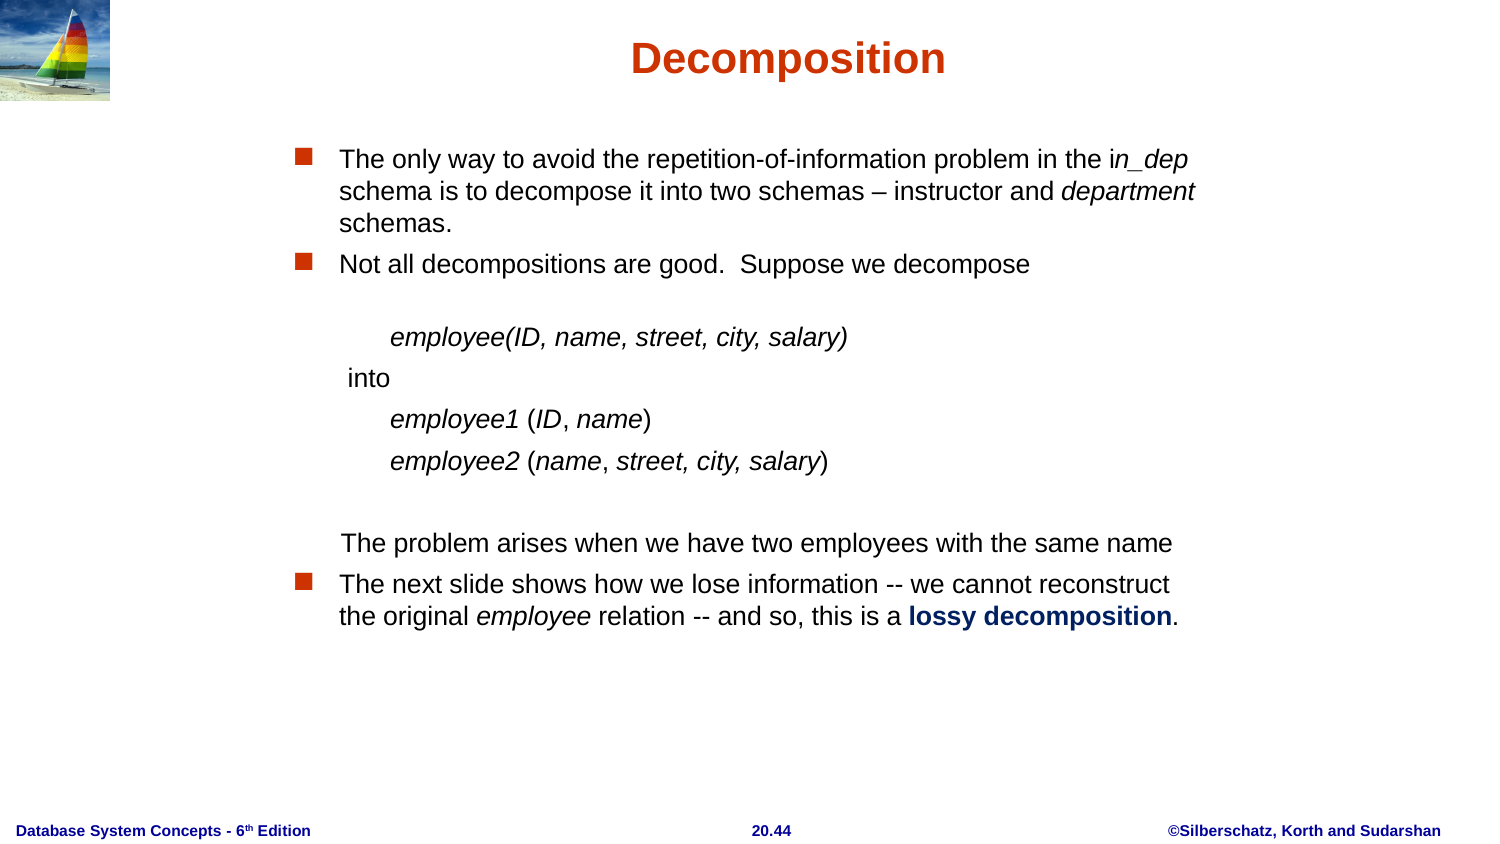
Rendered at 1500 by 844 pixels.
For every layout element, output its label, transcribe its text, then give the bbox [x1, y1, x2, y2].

picture [0, 0, 110, 101]
title Decomposition [125, 14, 1452, 90]
list The only way to avoid the repetition-of-information problem in the in_dep schema is to decompose it into two schemas – instructor and department schemas. Not all decompositions are good. Suppose we decompose employee(ID, name, street, city, salary) into employee1 (ID, name) employee2 (name, street, city, salary) The problem arises when we have two employees with the same name The next slide shows how we lose information -- we cannot reconstruct the original employee relation -- and so, this is a lossy decomposition. [282, 134, 1217, 772]
